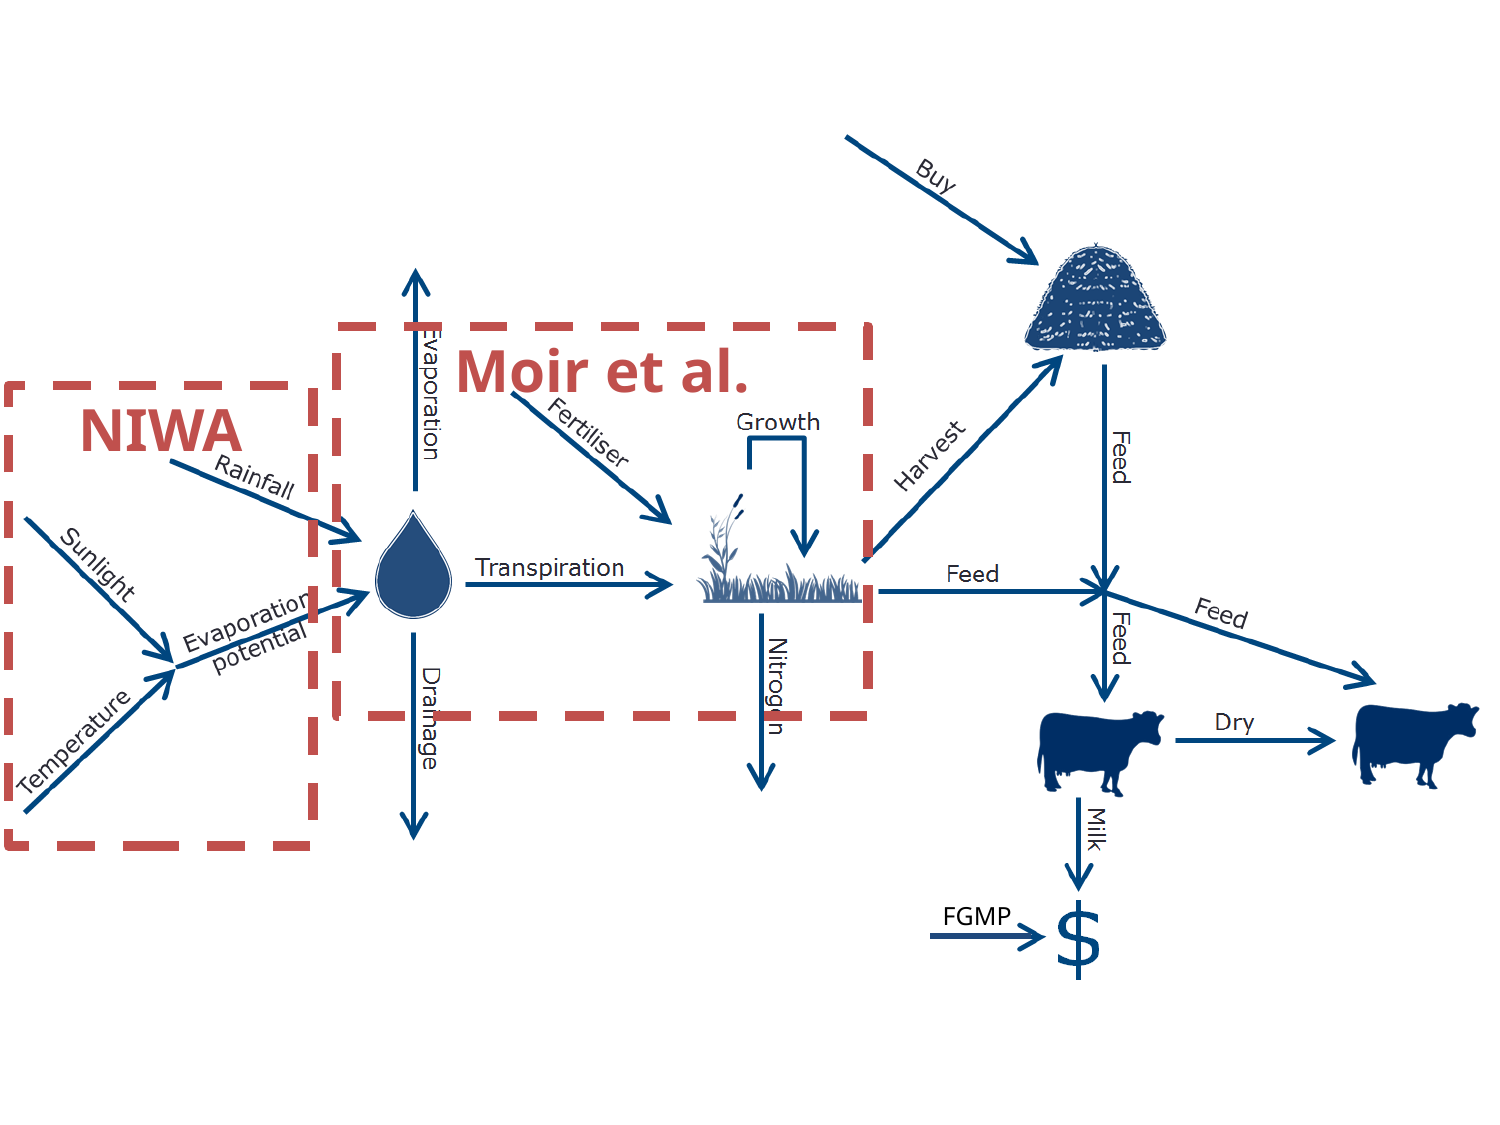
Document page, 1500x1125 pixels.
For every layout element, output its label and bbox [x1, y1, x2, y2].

picture [8, 131, 1492, 994]
